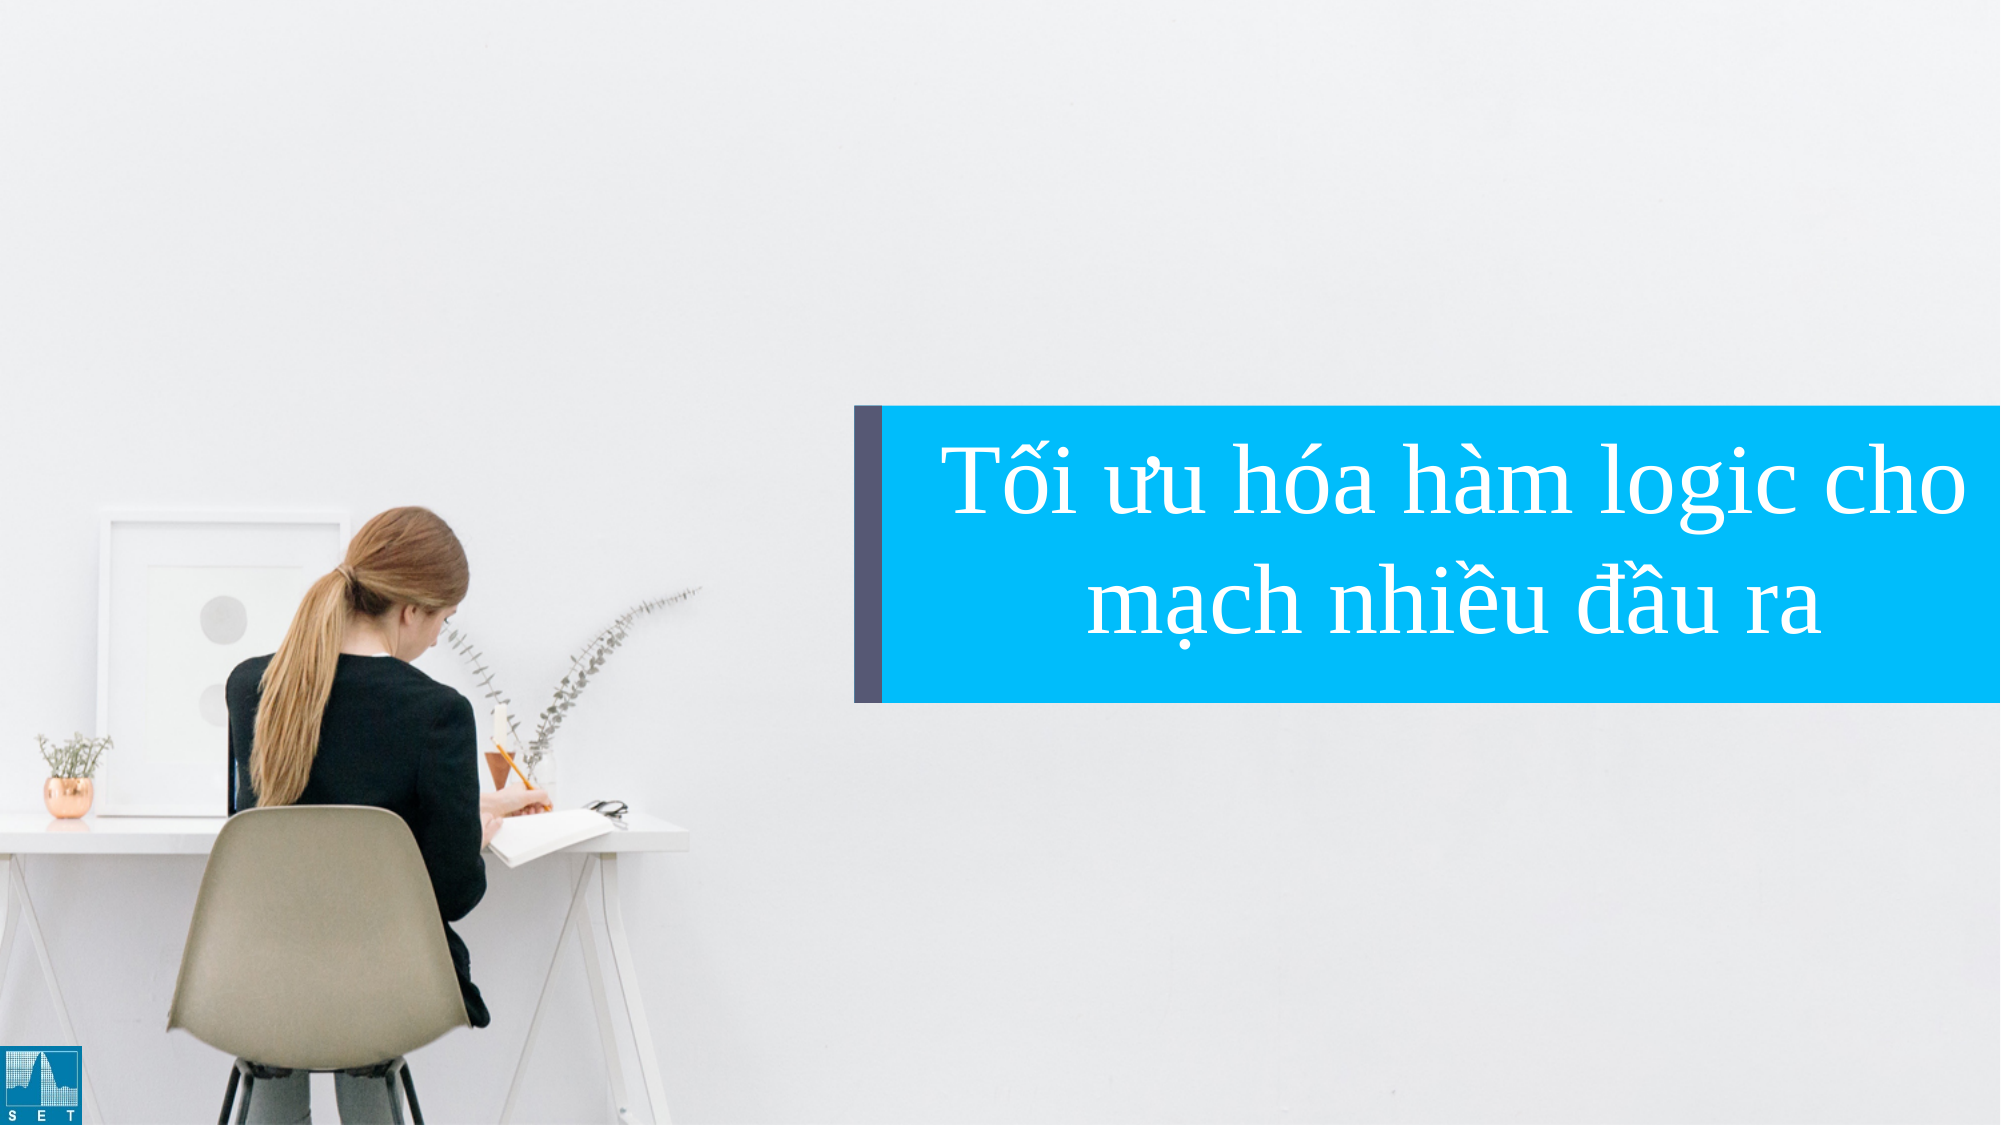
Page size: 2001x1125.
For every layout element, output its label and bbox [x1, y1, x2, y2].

picture [38, 1110, 45, 1121]
picture [0, 0, 2001, 1125]
picture [9, 1110, 16, 1121]
picture [6, 1051, 78, 1106]
text_box [854, 405, 2000, 703]
picture [67, 1110, 74, 1120]
